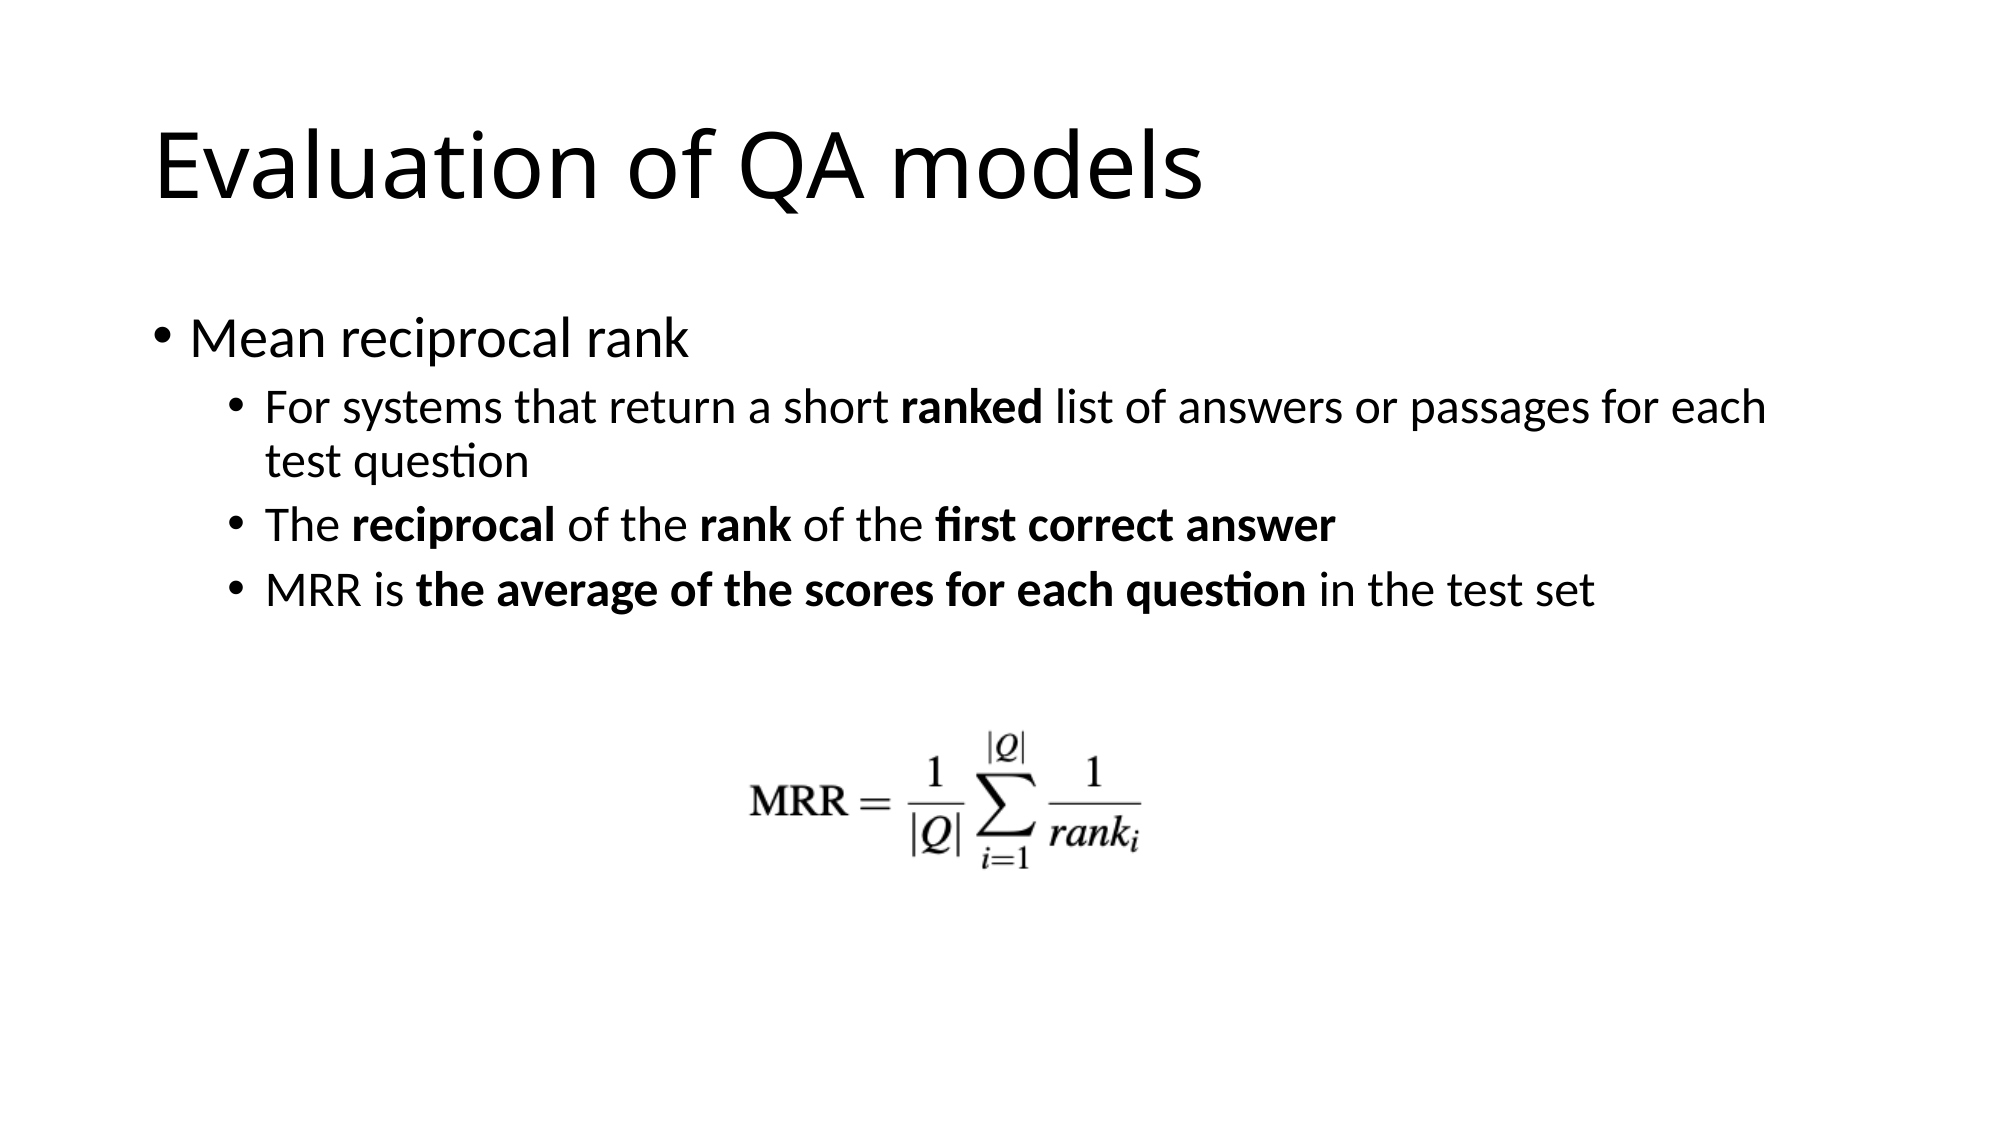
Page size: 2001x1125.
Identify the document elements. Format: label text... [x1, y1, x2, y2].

picture [584, 690, 1273, 907]
title Evaluation of QA models [137, 59, 1863, 278]
list Mean reciprocal rank For systems that return a short ranked list of answers or passages for each test question The reciprocal of the rank of the first correct answer MRR is the average of the scores for each question in the test set [137, 299, 1863, 1014]
